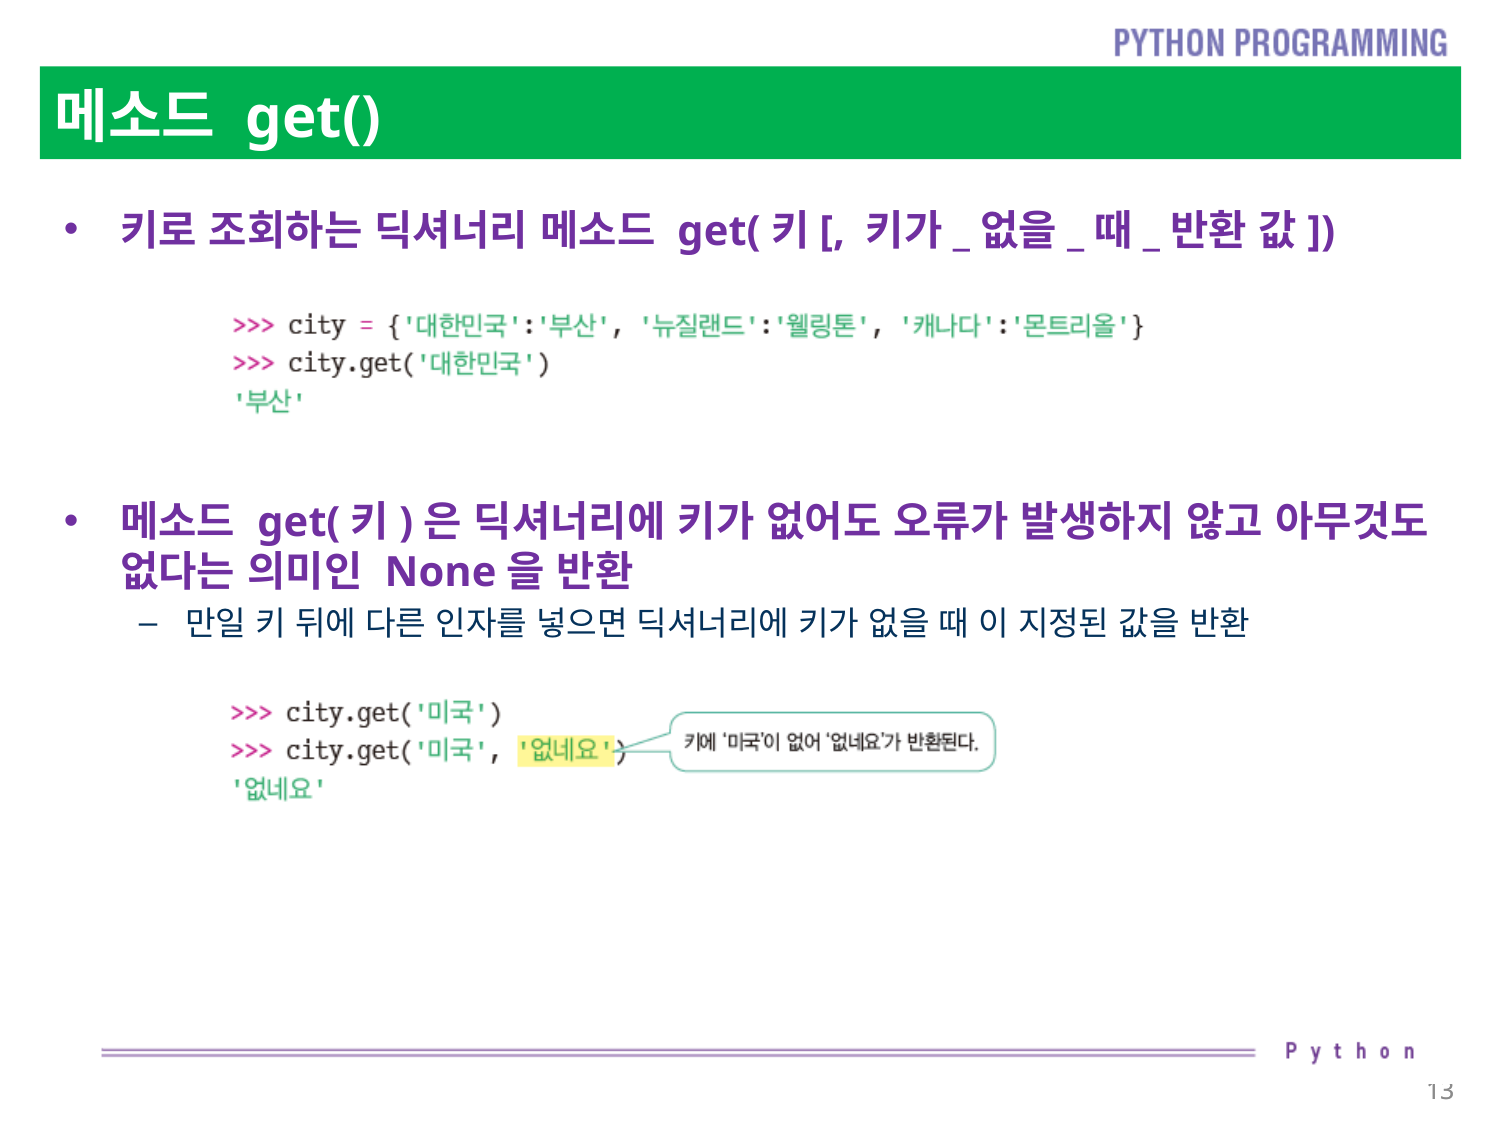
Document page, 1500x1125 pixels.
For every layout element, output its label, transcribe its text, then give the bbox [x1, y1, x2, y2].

picture [18, 1020, 1483, 1084]
picture [219, 690, 1010, 816]
slide_number 13 [1119, 1071, 1470, 1112]
list 키로 조회하는 딕셔너리 메소드 get(키[, 키가_없을_때_반환 값]) 메소드 get(키)은 딕셔너리에 키가 없어도 오류가 발생하지 않고 아무것도 없다는 의미인 None을 반환 만일 키 뒤에 다른 인자를 넣으면 딕셔너리에 키가 없을 때 이 지정된 값을 반환 [48, 195, 1461, 1041]
picture [1106, 13, 1462, 66]
picture [215, 293, 1164, 431]
title 메소드 get() [39, 76, 1444, 152]
